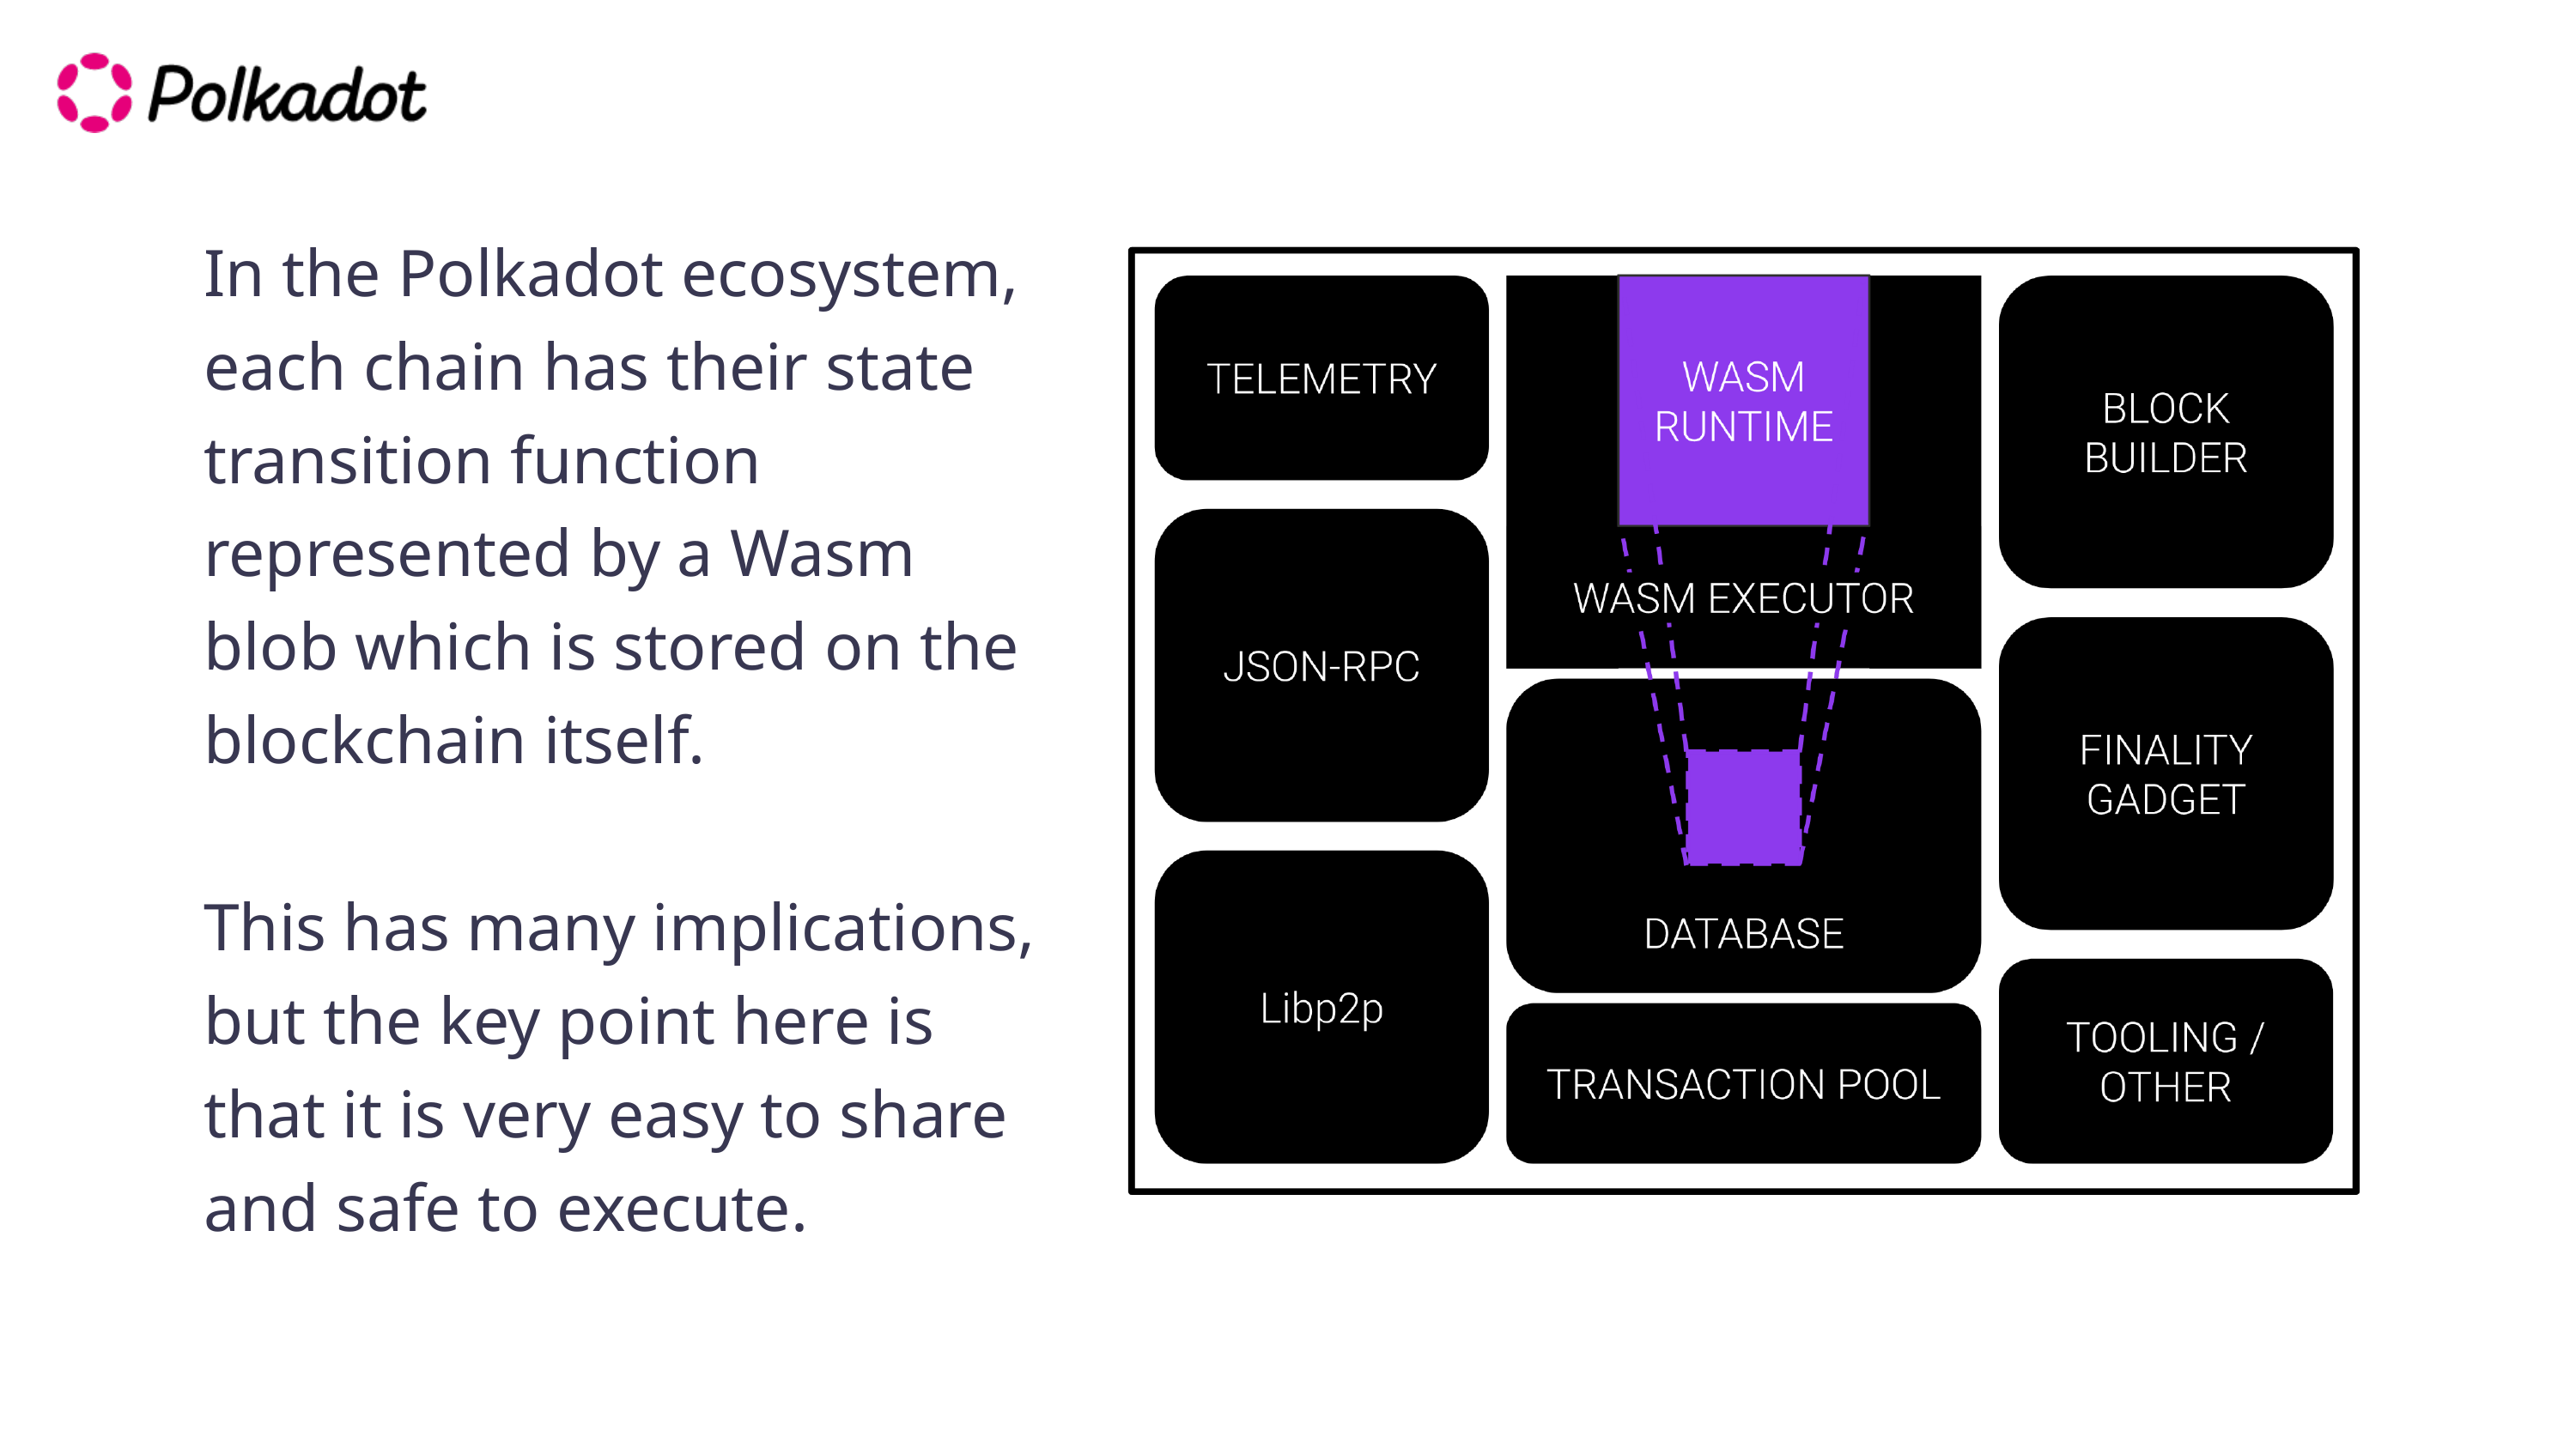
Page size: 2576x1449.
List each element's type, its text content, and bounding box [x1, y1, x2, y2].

picture [1098, 244, 2388, 1205]
picture [0, 0, 2576, 133]
text_box In the Polkadot ecosystem, each chain has their state transition function represented by a Wasm blob which is stored on the blockchain itself. This has many implications, but the key point here is that it is very easy to share and safe to execute. [191, 203, 1064, 1258]
